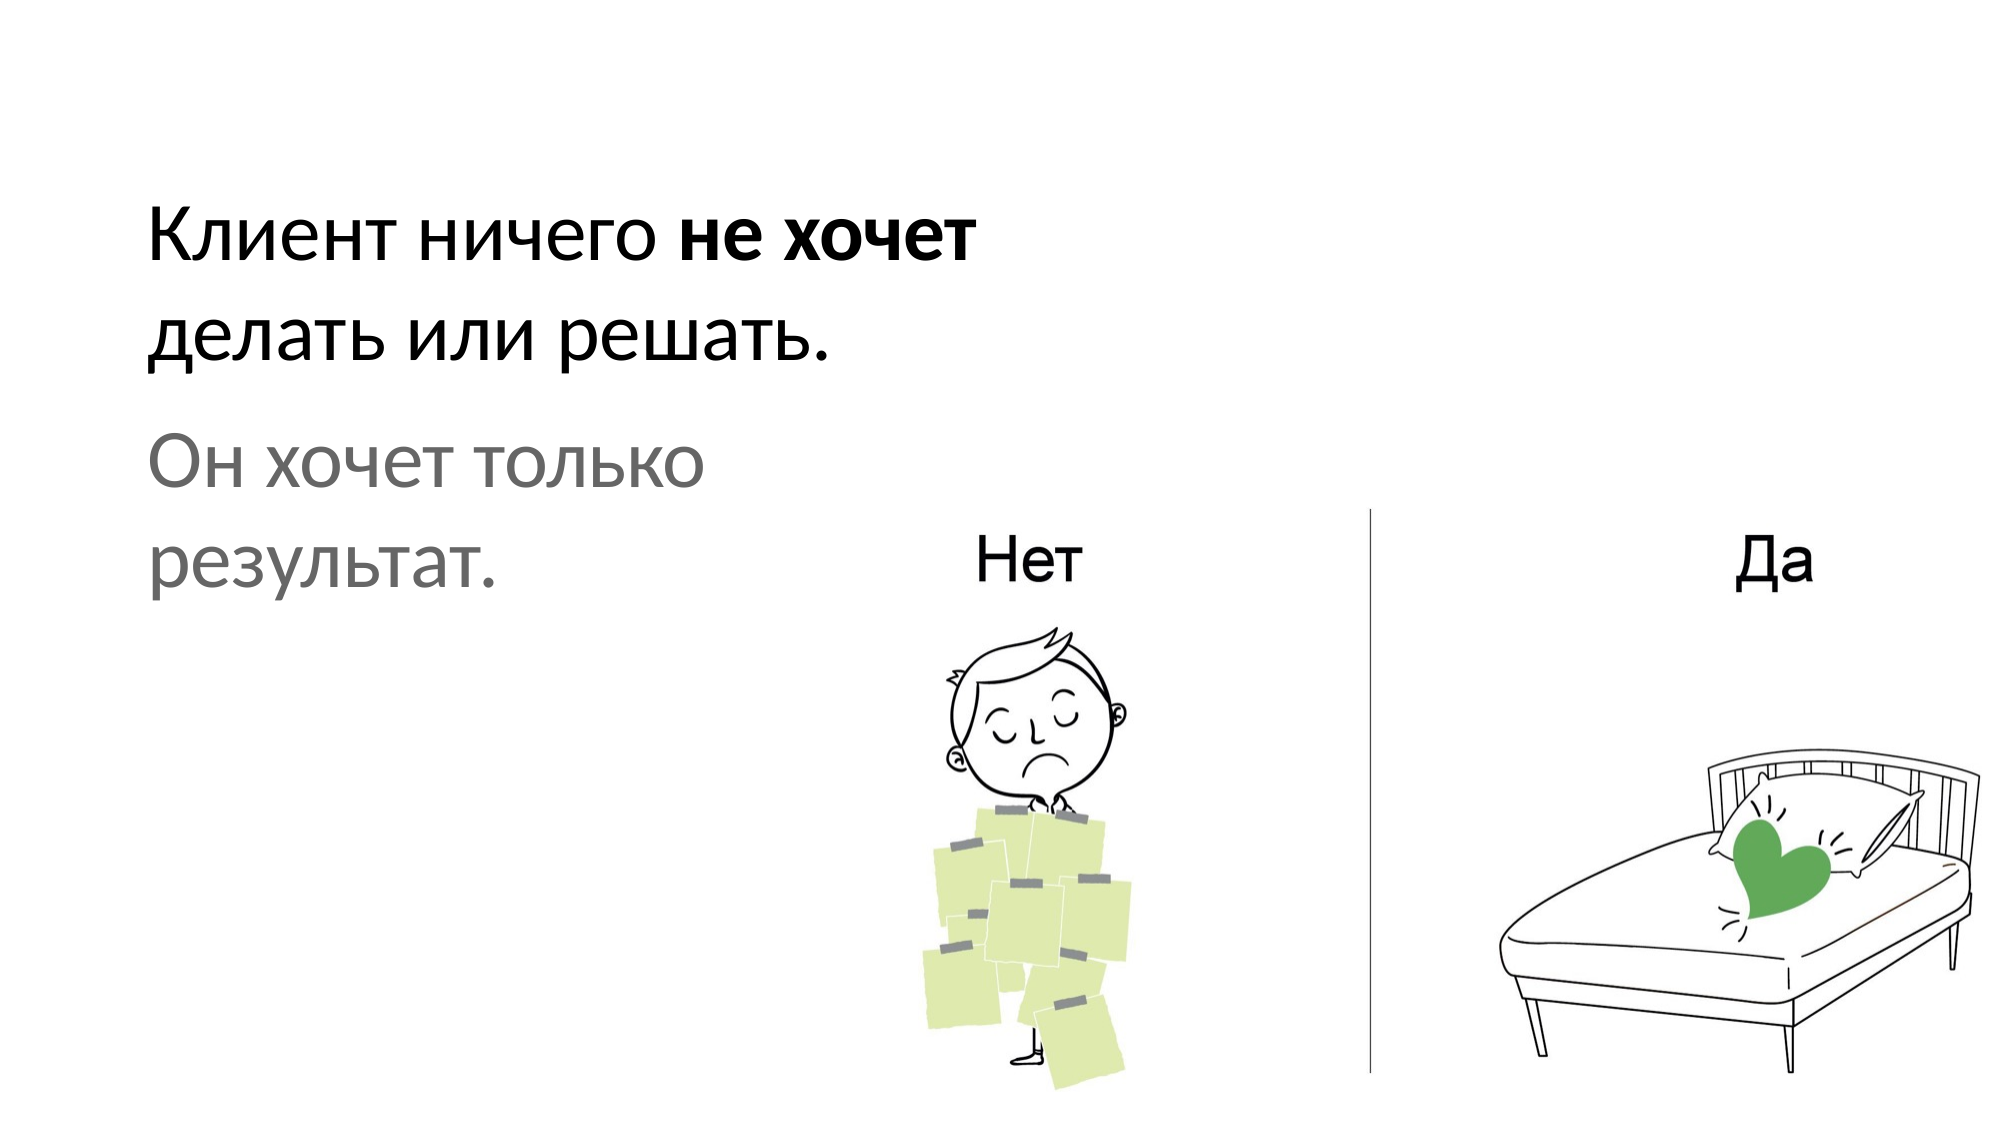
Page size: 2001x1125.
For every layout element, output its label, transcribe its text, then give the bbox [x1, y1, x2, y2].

text_box Клиент ничего не хочет делать или решать. Он хочет только результат. [144, 147, 1091, 605]
picture [917, 507, 1982, 1092]
